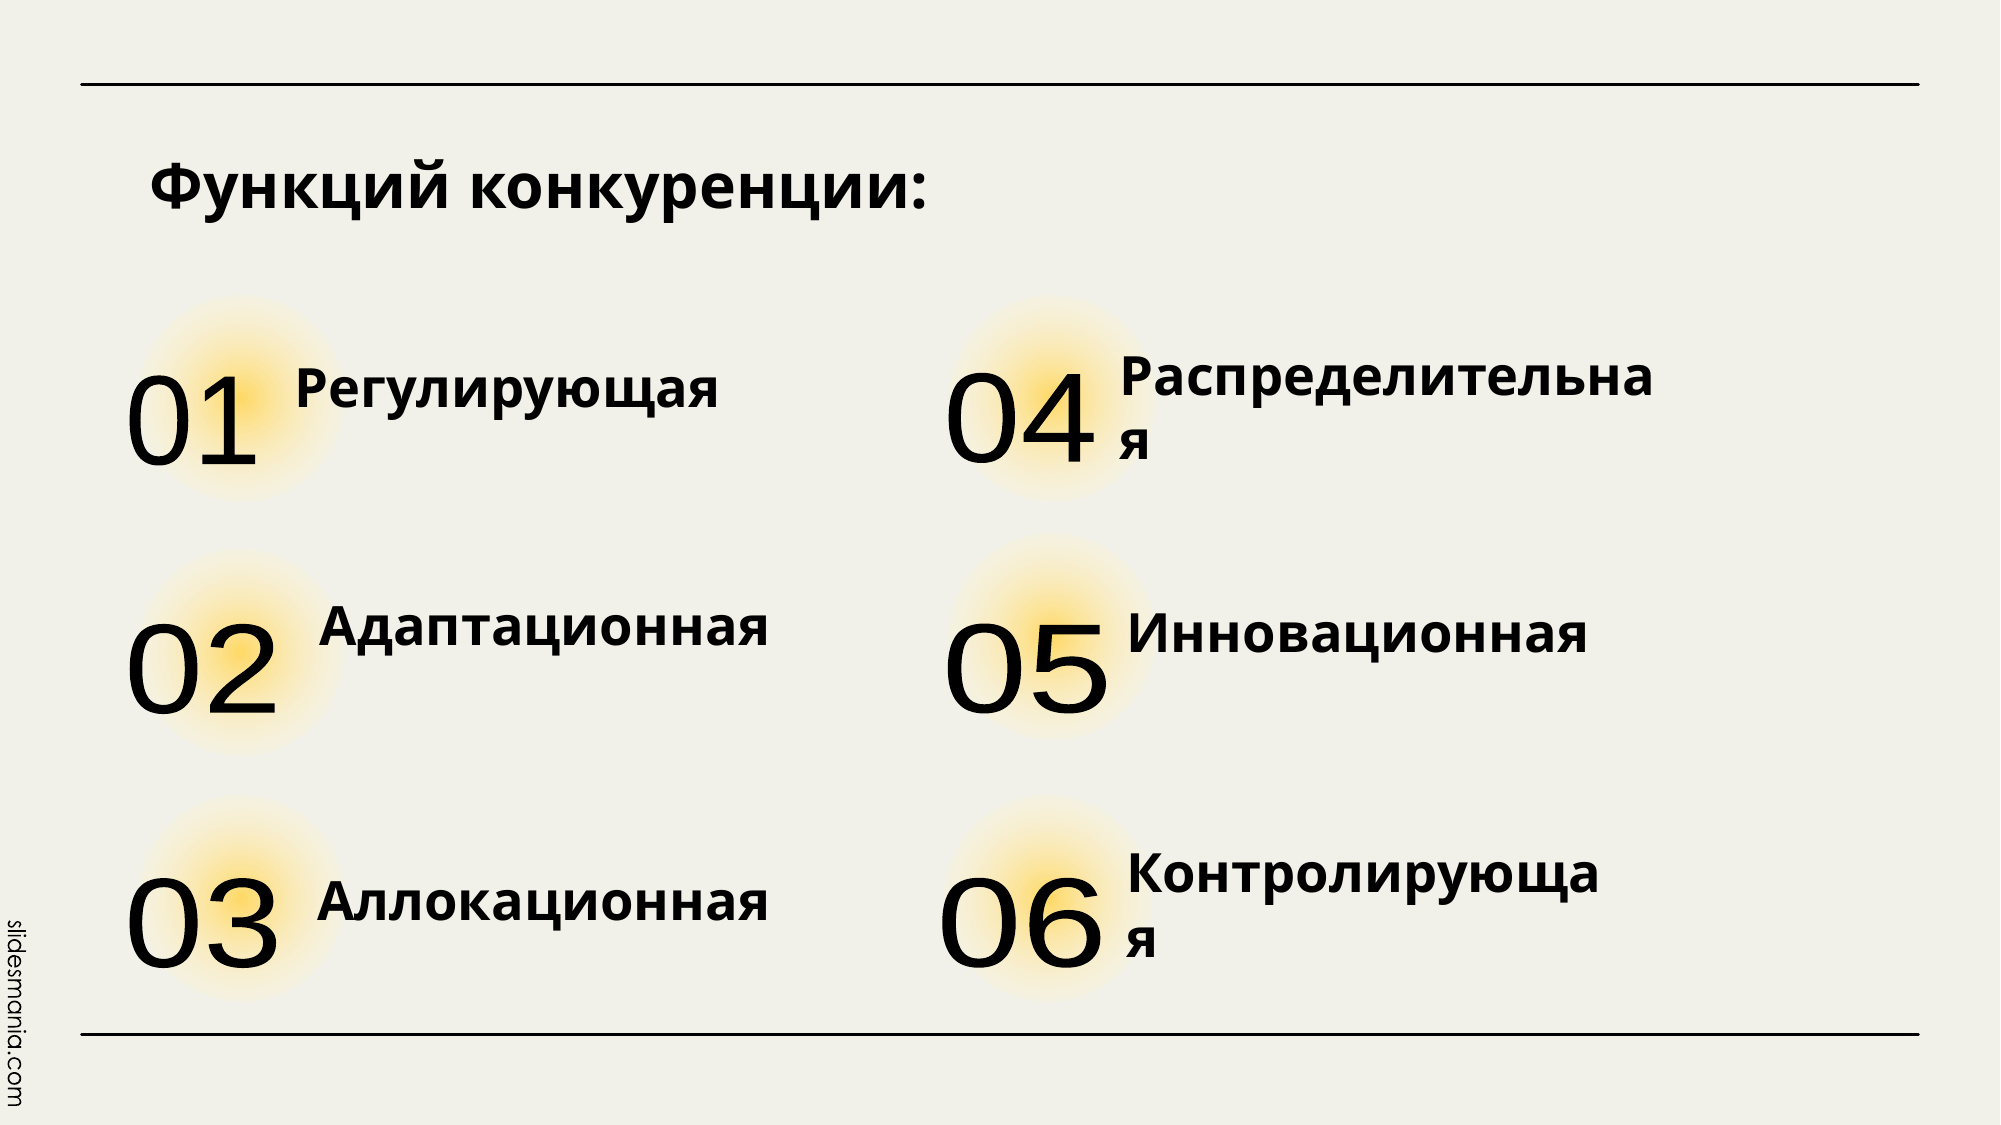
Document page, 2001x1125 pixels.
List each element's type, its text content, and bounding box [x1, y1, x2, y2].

text_box [137, 294, 334, 502]
text_box Распределительная [1099, 348, 1703, 463]
title Адаптационная [299, 567, 841, 682]
text_box [137, 794, 328, 1002]
title Регулирующая [274, 329, 816, 444]
text_box [943, 794, 1137, 1002]
title Функций конкуренции: [129, 120, 1969, 246]
text_box [136, 548, 340, 756]
text_box Контролирующая [1105, 846, 1647, 961]
text_box [948, 532, 1142, 740]
text_box [948, 294, 1144, 502]
title Инновационная [1106, 573, 1647, 688]
title Аллокационная [297, 841, 838, 956]
